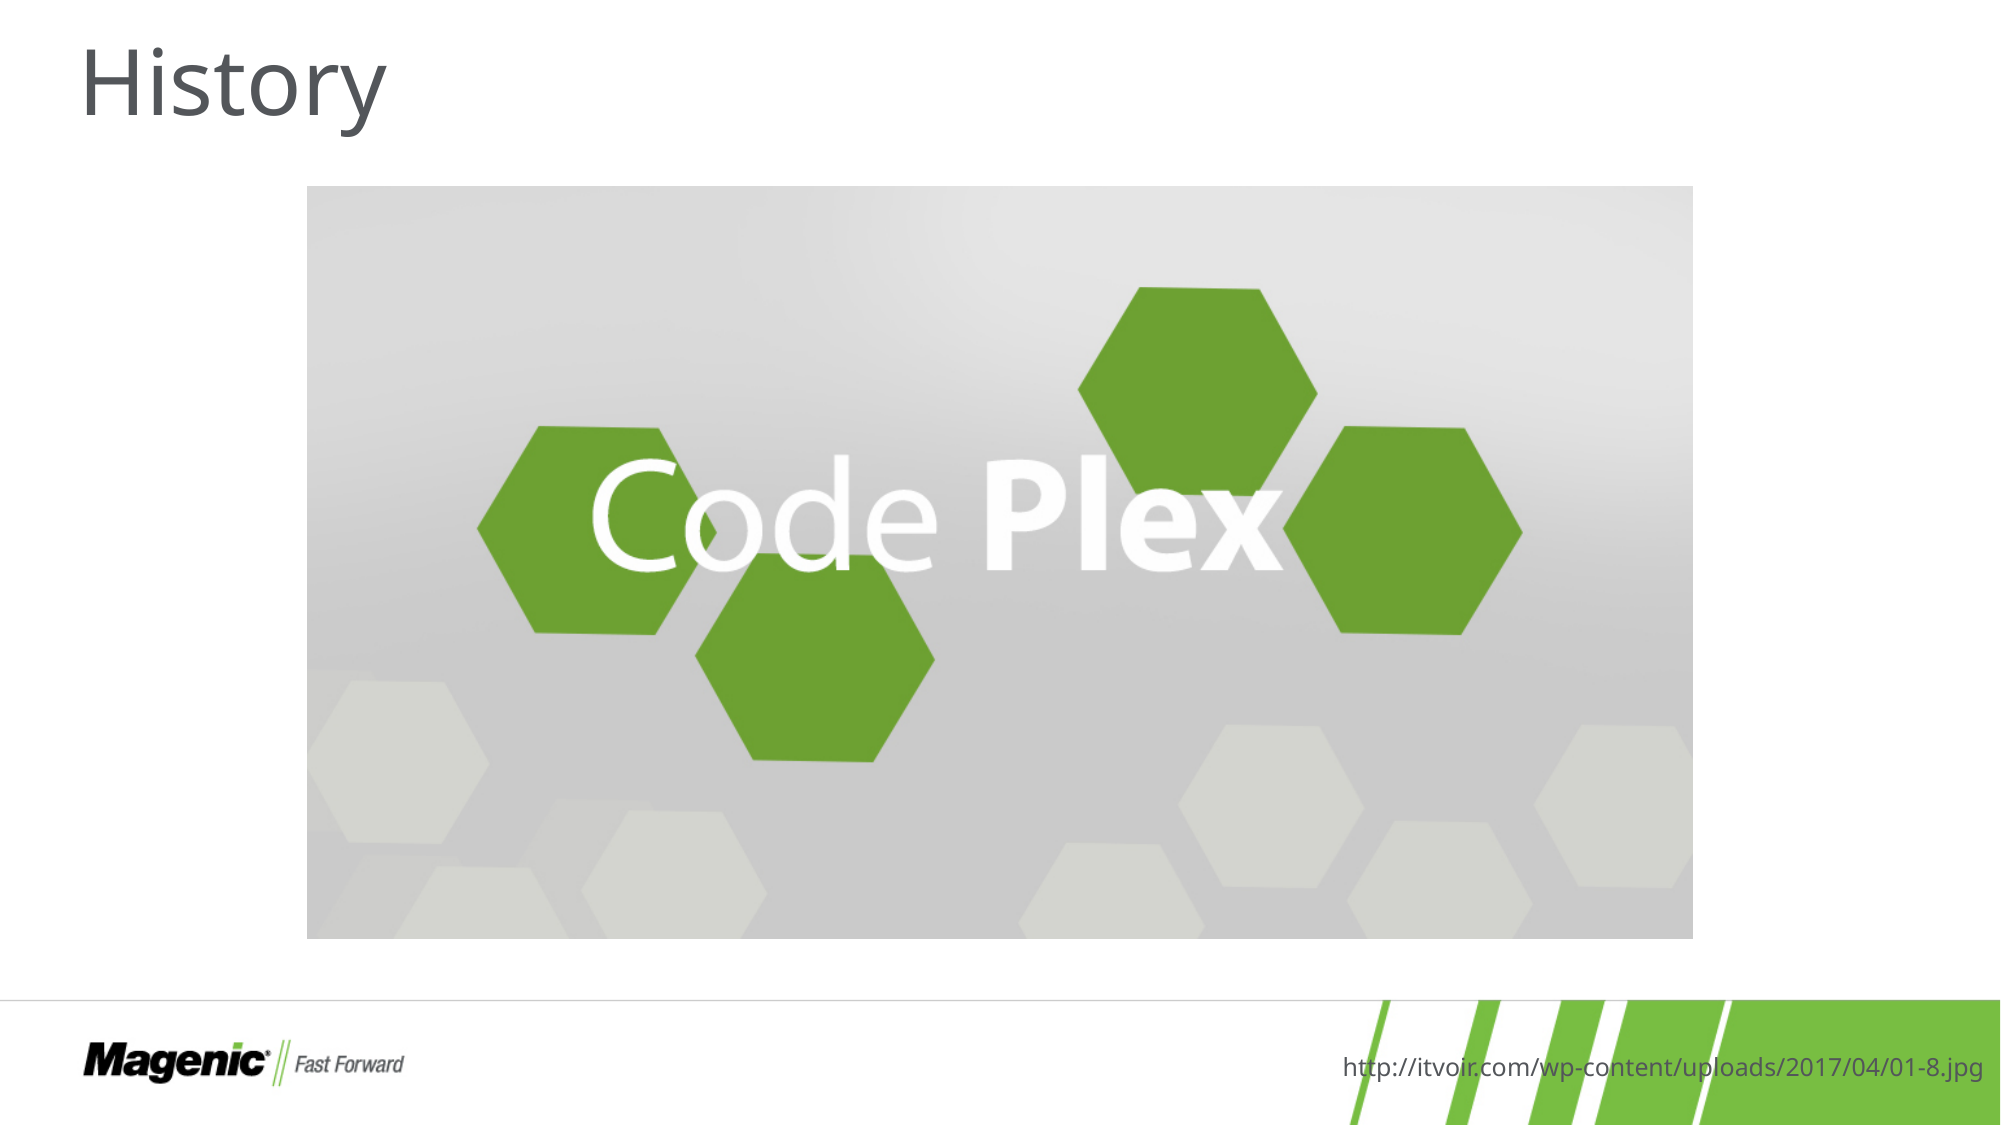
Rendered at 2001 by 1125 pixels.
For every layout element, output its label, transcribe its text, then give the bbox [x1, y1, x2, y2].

text_box http://itvoir.com/wp-content/uploads/2017/04/01-8.jpg [479, 1029, 2000, 1104]
title History [63, 41, 1938, 131]
picture [0, 0, 2001, 1125]
